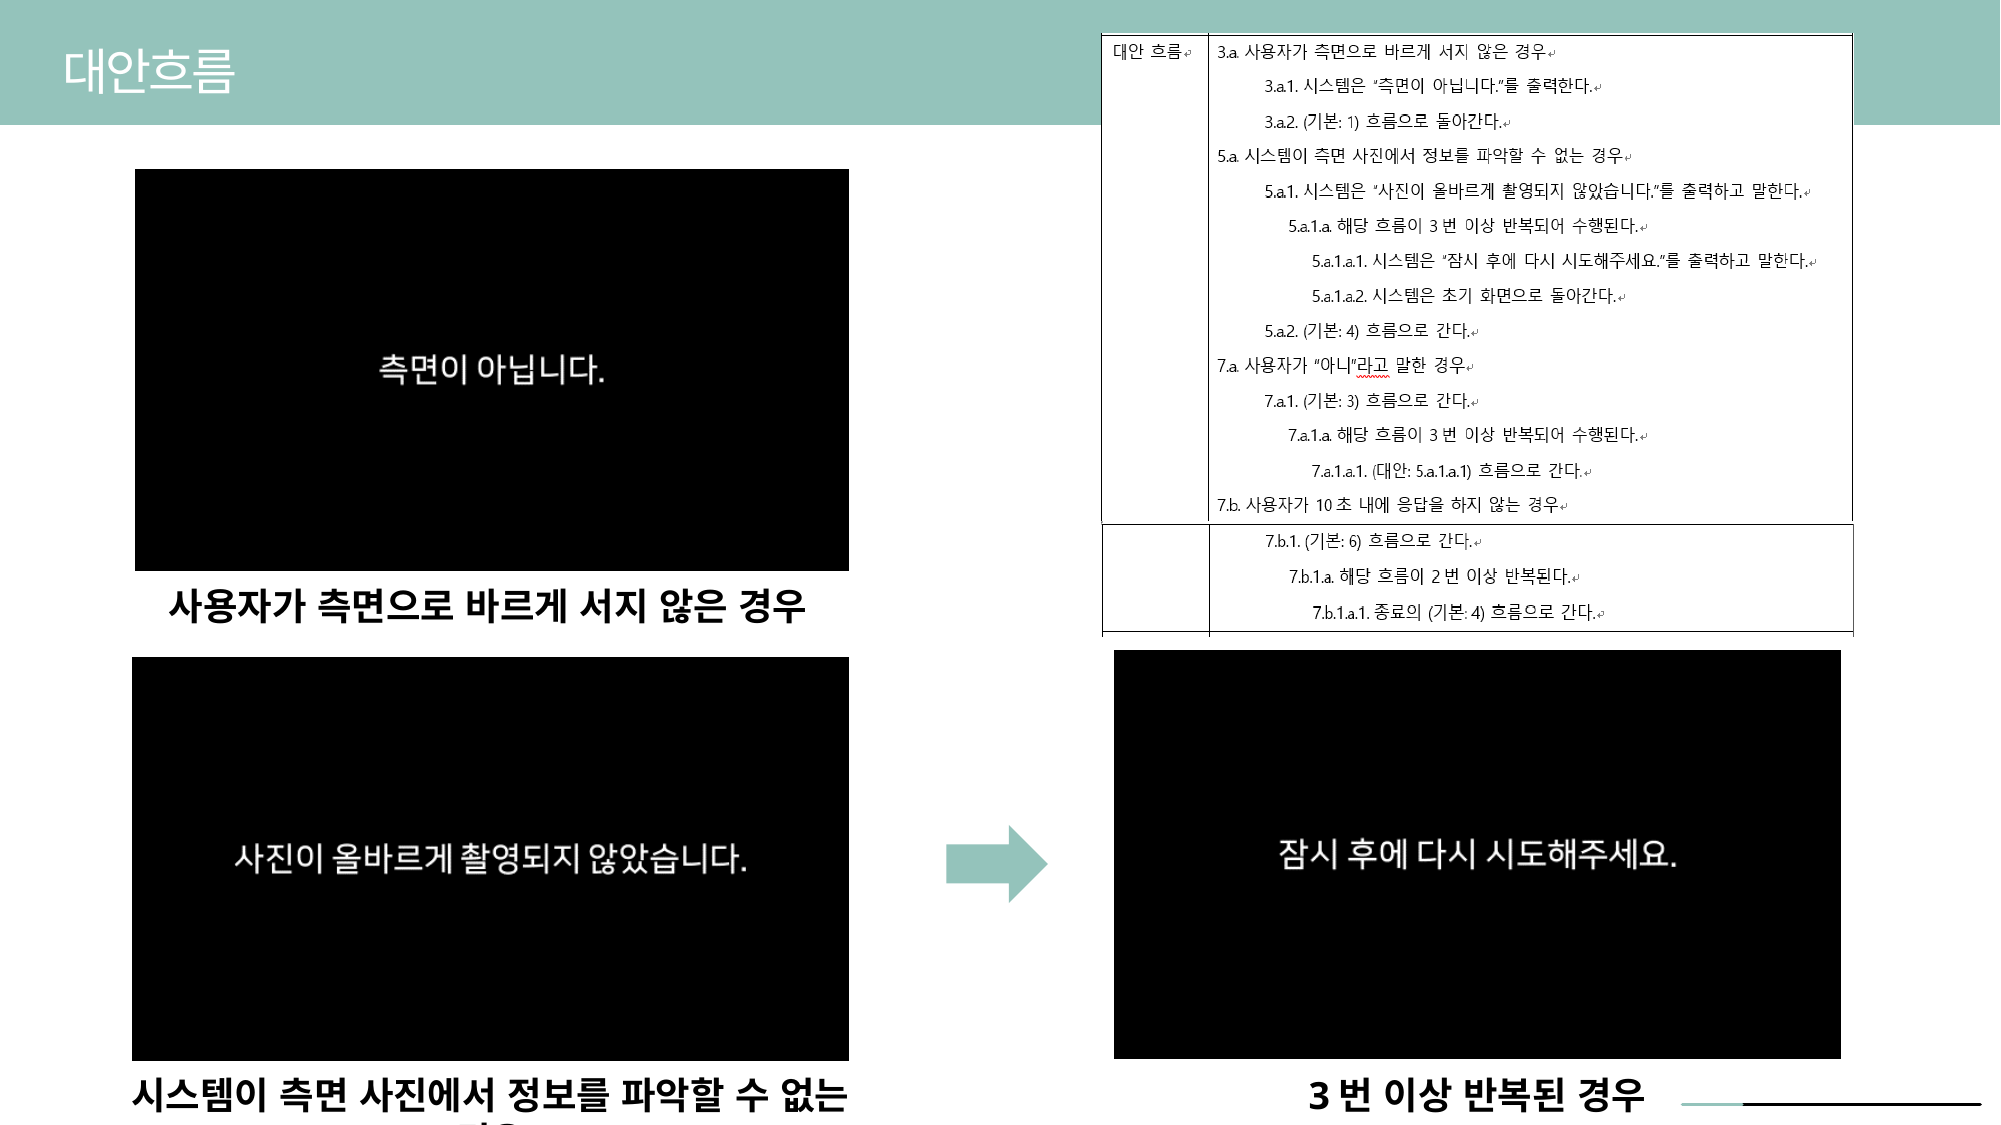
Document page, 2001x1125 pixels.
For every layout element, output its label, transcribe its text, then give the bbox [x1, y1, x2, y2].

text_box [1101, 33, 1854, 637]
text_box 대안흐름 [48, 33, 1090, 108]
text_box 시스템이 측면 사진에서 정보를 파악할 수 없는 경우 [82, 1064, 899, 1125]
picture [1114, 650, 1841, 1060]
text_box [945, 822, 1050, 906]
text_box 3번 이상 반복된 경우 [1069, 1064, 1886, 1125]
picture [135, 169, 849, 571]
picture [132, 657, 849, 1061]
text_box 사용자가 측면으로 바르게 서지 않은 경우 [111, 575, 866, 636]
